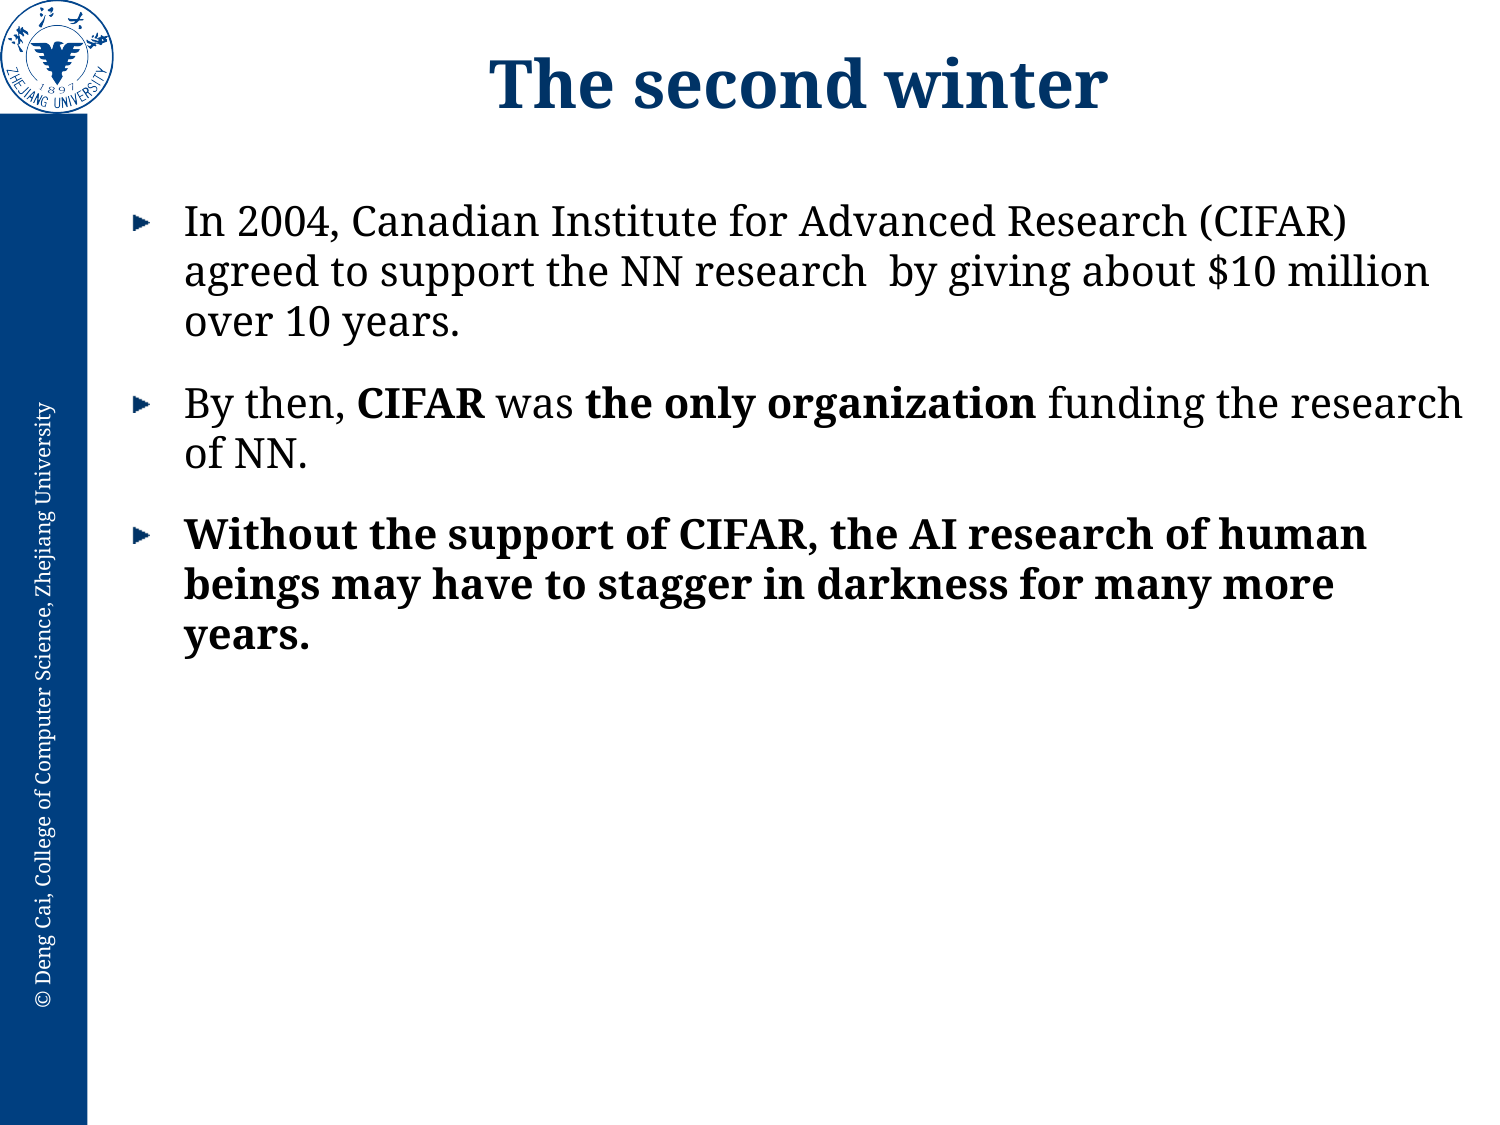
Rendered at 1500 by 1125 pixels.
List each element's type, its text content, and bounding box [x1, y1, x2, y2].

picture [0, 0, 114, 114]
picture [127, 209, 150, 231]
picture [127, 521, 150, 544]
picture [127, 390, 150, 413]
title The second winter [129, 30, 1471, 131]
list In 2004, Canadian Institute for Advanced Research (CIFAR) agreed to support the NN research by giving about $10 million over 10 years. By then, CIFAR was the only organization funding the research of NN. Without the support of CIFAR, the AI research of human beings may have to stagger in darkness for many more years. [112, 187, 1483, 1103]
